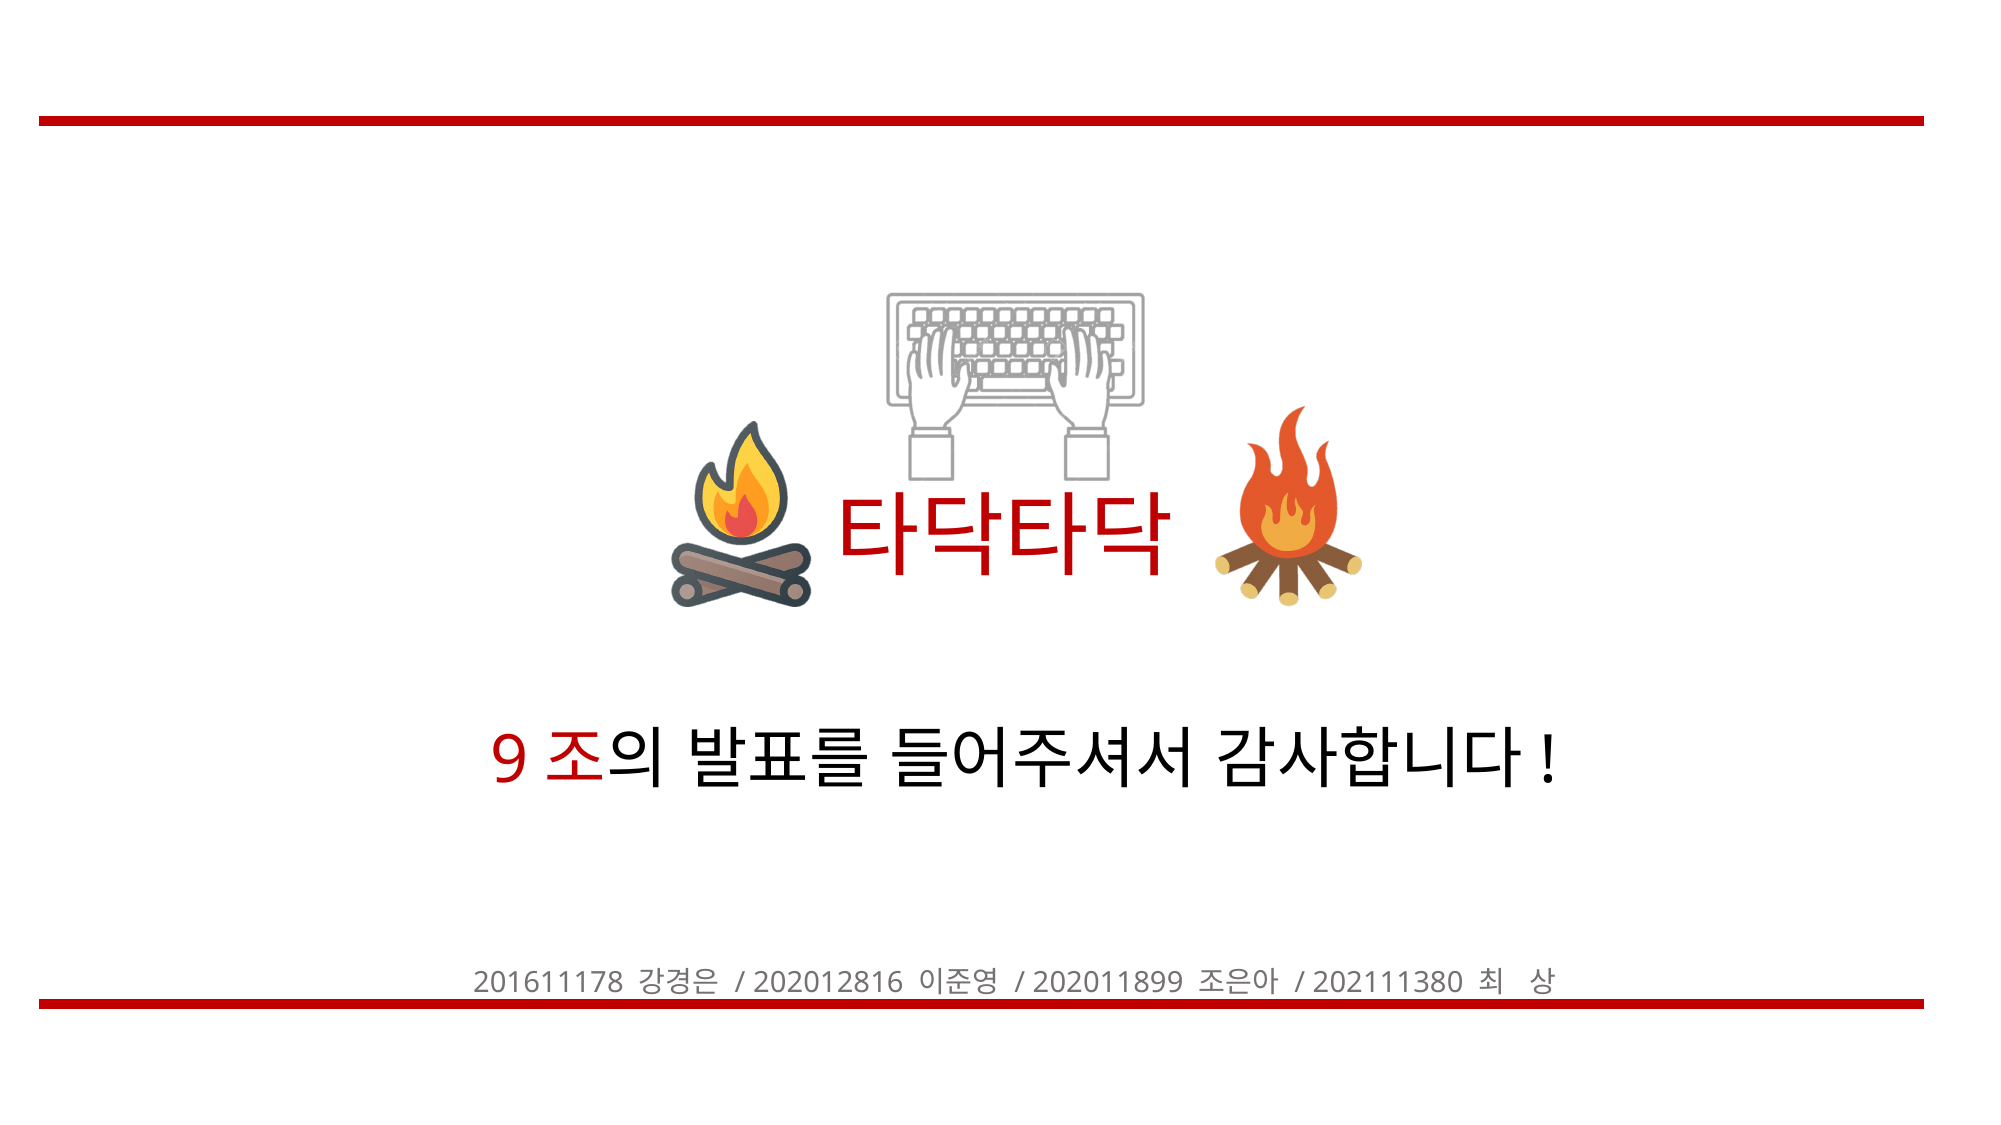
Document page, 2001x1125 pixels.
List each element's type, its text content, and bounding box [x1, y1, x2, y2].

text_box [39, 116, 1924, 126]
title 타닥타닥 [142, 429, 1868, 648]
text_box 9조의 발표를 들어주셔서 감사합니다! [466, 647, 1564, 865]
text_box 201611178 강경은 / 202012816 이준영 / 202011899 조은아 / 202111380 최 상 [286, 857, 1744, 1102]
picture [1189, 397, 1440, 615]
text_box [1744, 999, 1924, 1009]
picture [574, 251, 1151, 607]
text_box [39, 999, 286, 1009]
